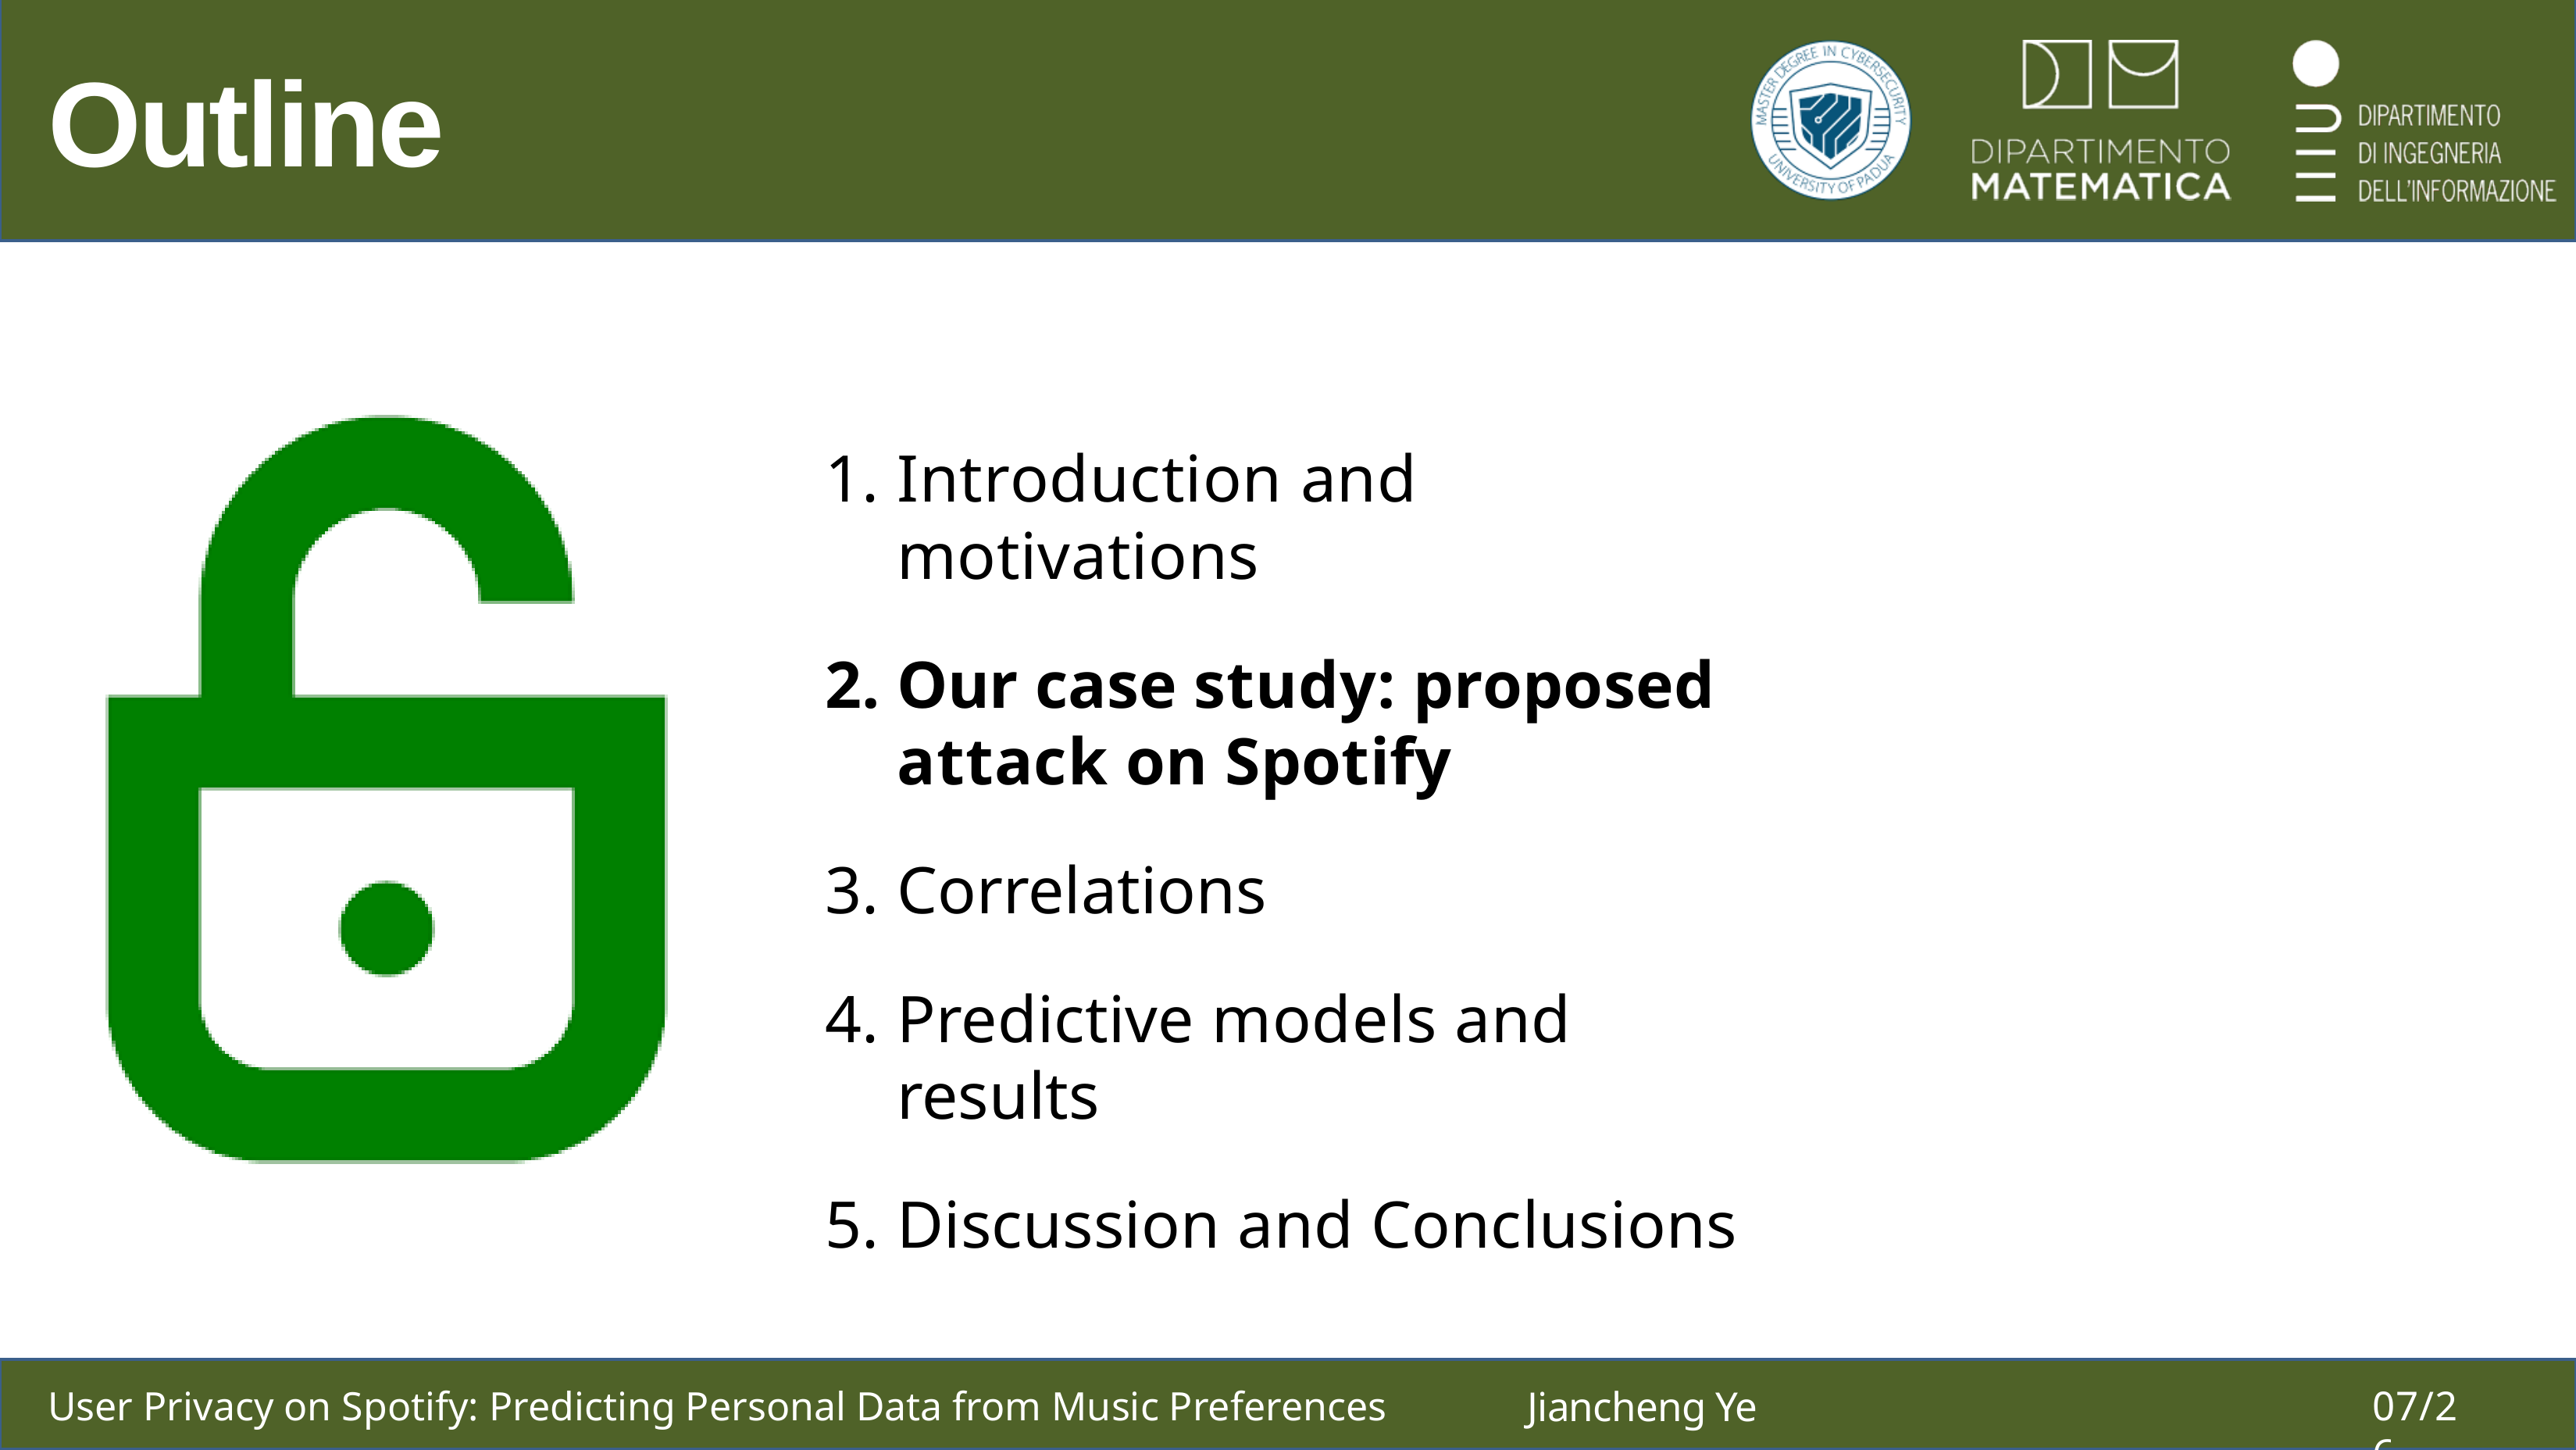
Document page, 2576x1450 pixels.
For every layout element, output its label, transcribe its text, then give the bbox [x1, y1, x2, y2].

picture [2292, 39, 2556, 202]
picture [1750, 39, 1912, 202]
picture [12, 415, 762, 1165]
text_box 07/26 [2371, 1380, 2478, 1450]
text_box [0, 0, 2576, 242]
text_box [0, 1358, 2576, 1450]
title Outline [46, 44, 445, 336]
footer Jiancheng Ye [1525, 1380, 1884, 1450]
slide_number User Privacy on Spotify: Predicting Personal Data from Music Preferences [46, 1380, 1525, 1450]
text_box Introduction and motivations Our case study: proposed attack on Spotify Correlations Predictive models and results Discussion and Conclusions [823, 436, 1747, 1261]
picture [1971, 39, 2232, 202]
